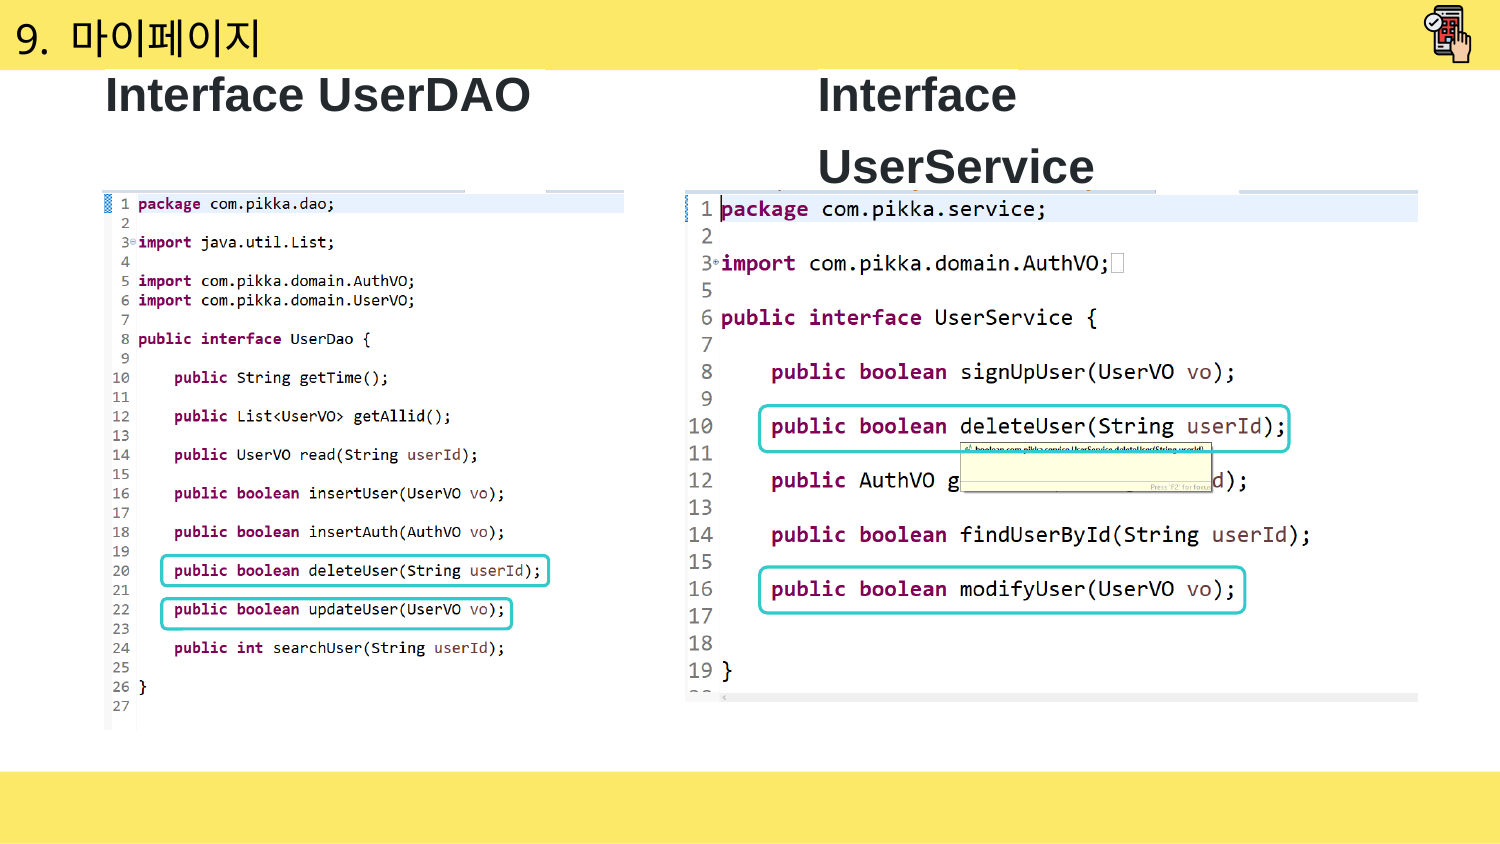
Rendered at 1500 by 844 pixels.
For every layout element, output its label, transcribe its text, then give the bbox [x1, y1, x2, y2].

text_box Interface UserDAO [90, 34, 586, 166]
picture [1415, 2, 1478, 66]
text_box Interface UserService [802, 34, 1324, 166]
picture [101, 190, 624, 731]
picture [685, 190, 1419, 702]
text_box [711, 0, 1500, 71]
text_box 9. 마이페이지 [0, 0, 711, 81]
text_box [0, 771, 1500, 844]
